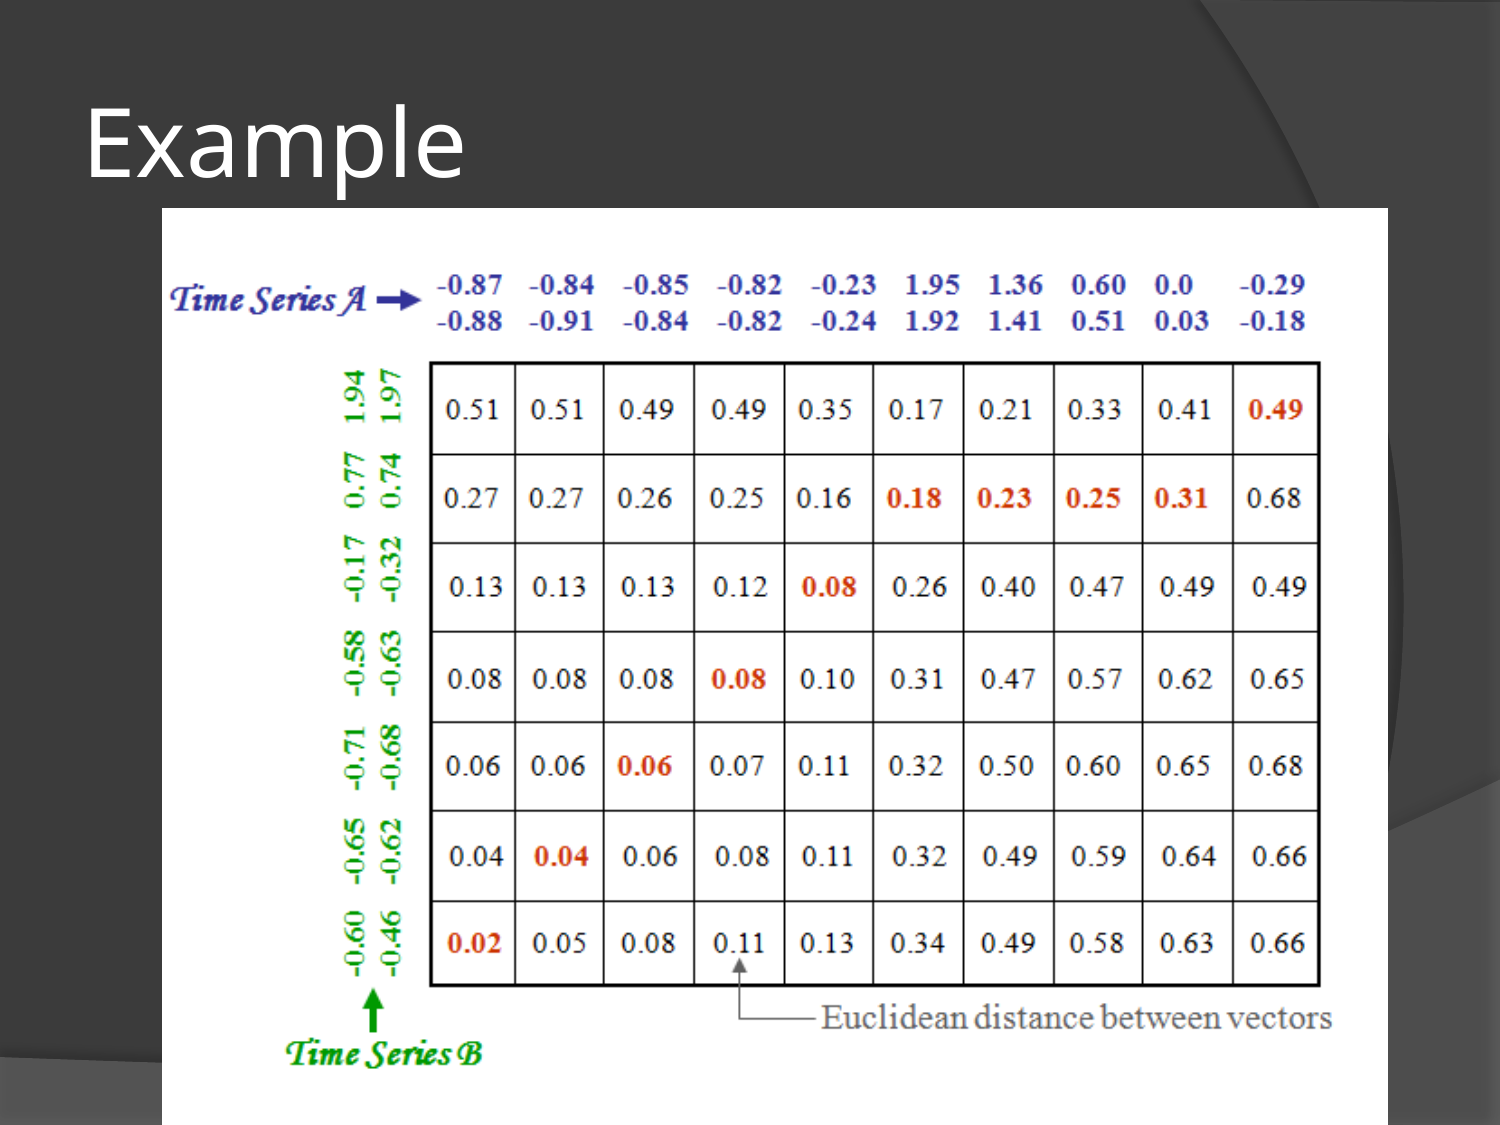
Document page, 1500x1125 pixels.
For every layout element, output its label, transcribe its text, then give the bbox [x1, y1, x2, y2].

title Example [75, 45, 1300, 233]
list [162, 208, 1388, 1125]
